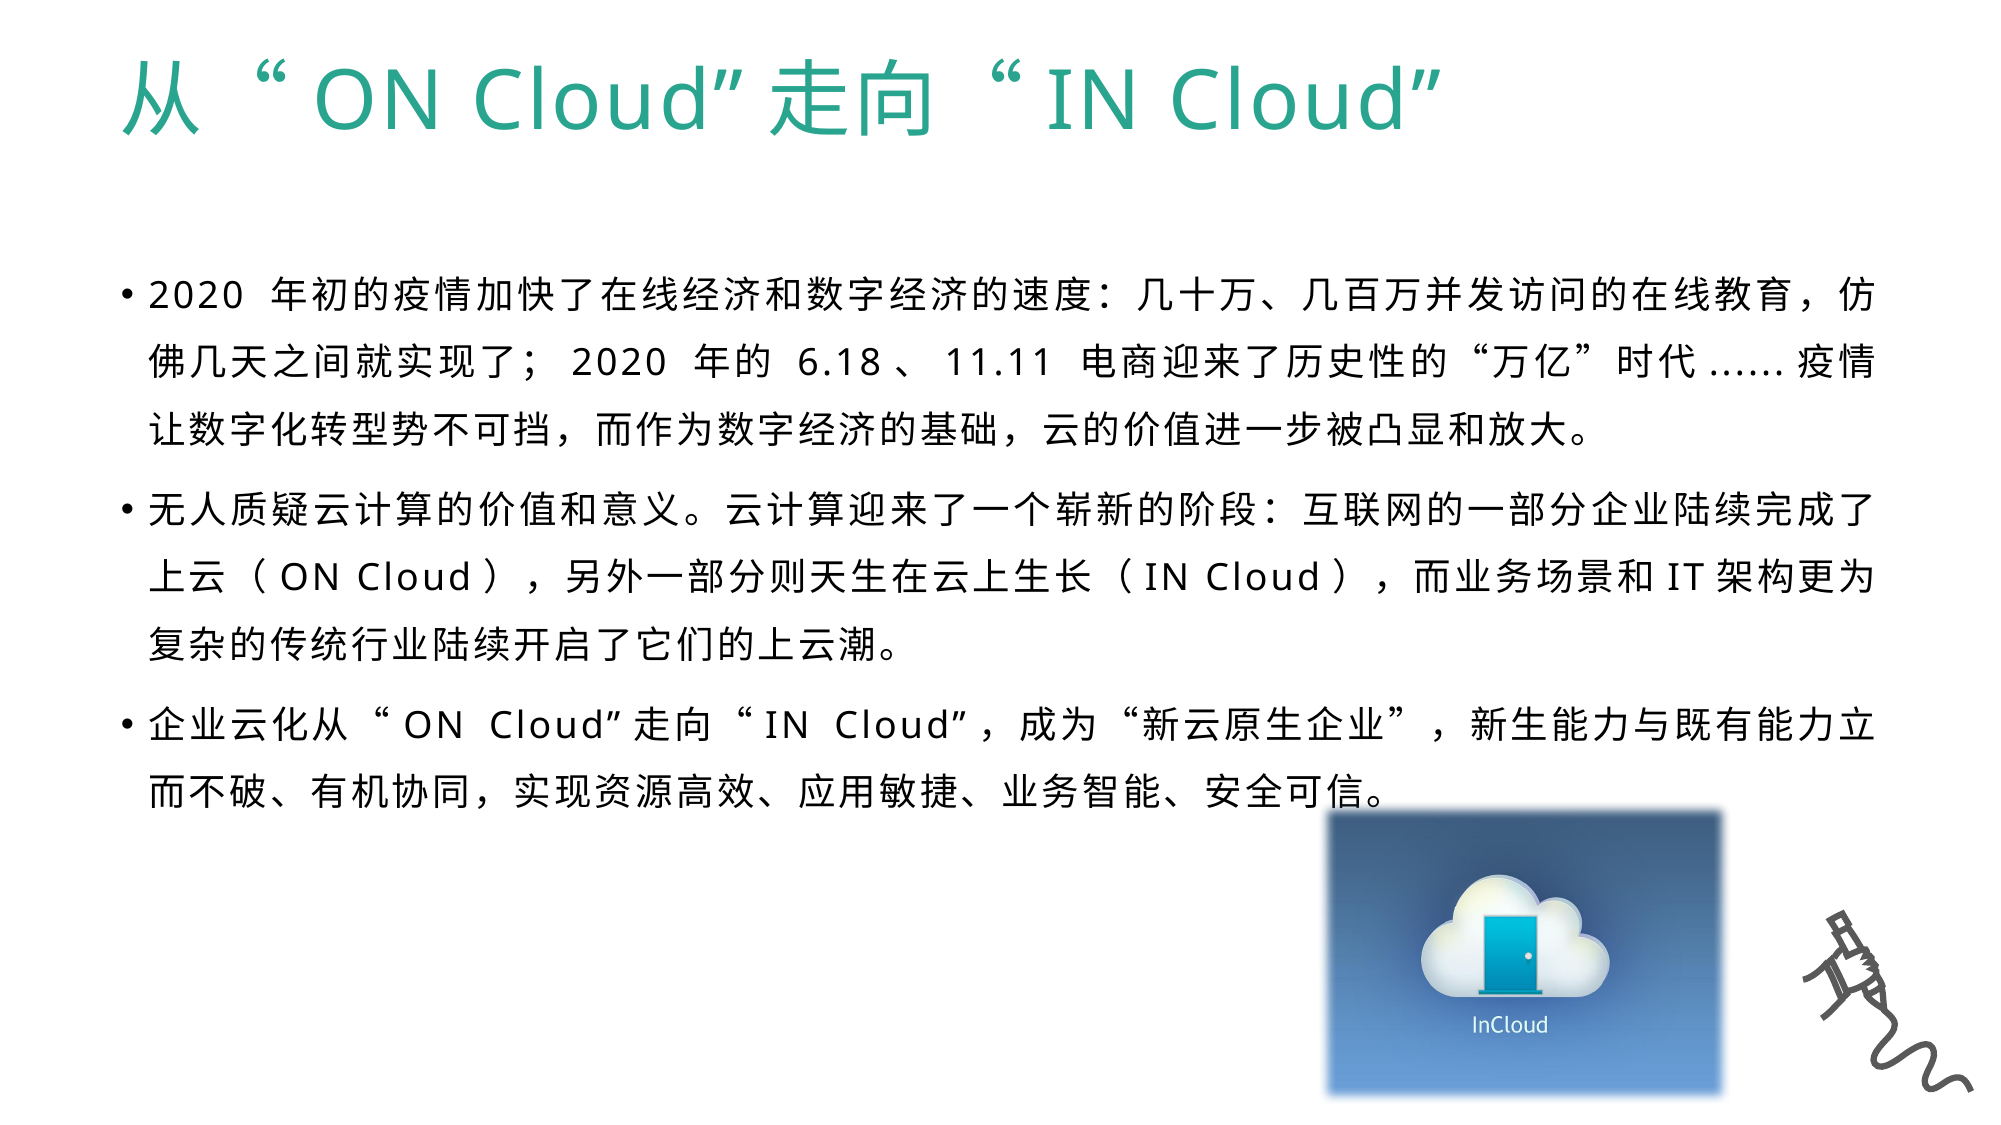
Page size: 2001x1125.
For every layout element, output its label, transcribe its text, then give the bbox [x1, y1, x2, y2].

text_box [1809, 915, 1950, 1115]
list 2020 年初的疫情加快了在线经济和数字经济的速度：几十万、几百万并发访问的在线教育，仿佛几天之间就实现了；2020 年的 6.18、11.11 电商迎来了历史性的“万亿”时代......疫情让数字化转型势不可挡，而作为数字经济的基础，云的价值进一步被凸显和放大。 无人质疑云计算的价值和意义。云计算迎来了一个崭新的阶段：互联网的一部分企业陆续完成了上云（ON Cloud），另外一部分则天生在云上生长（IN Cloud），而业务场景和IT架构更为复杂的传统行业陆续开启了它们的上云潮。 企业云化从“ON Cloud”走向“IN Cloud”，成为“新云原生企业”，新生能力与既有能力立而不破、有机协同，实现资源高效、应用敏捷、业务智能、安全可信。 [119, 248, 1880, 1018]
subtitle 从“ON Cloud”走向“IN Cloud” [119, 74, 1881, 238]
picture [1317, 800, 1732, 1106]
